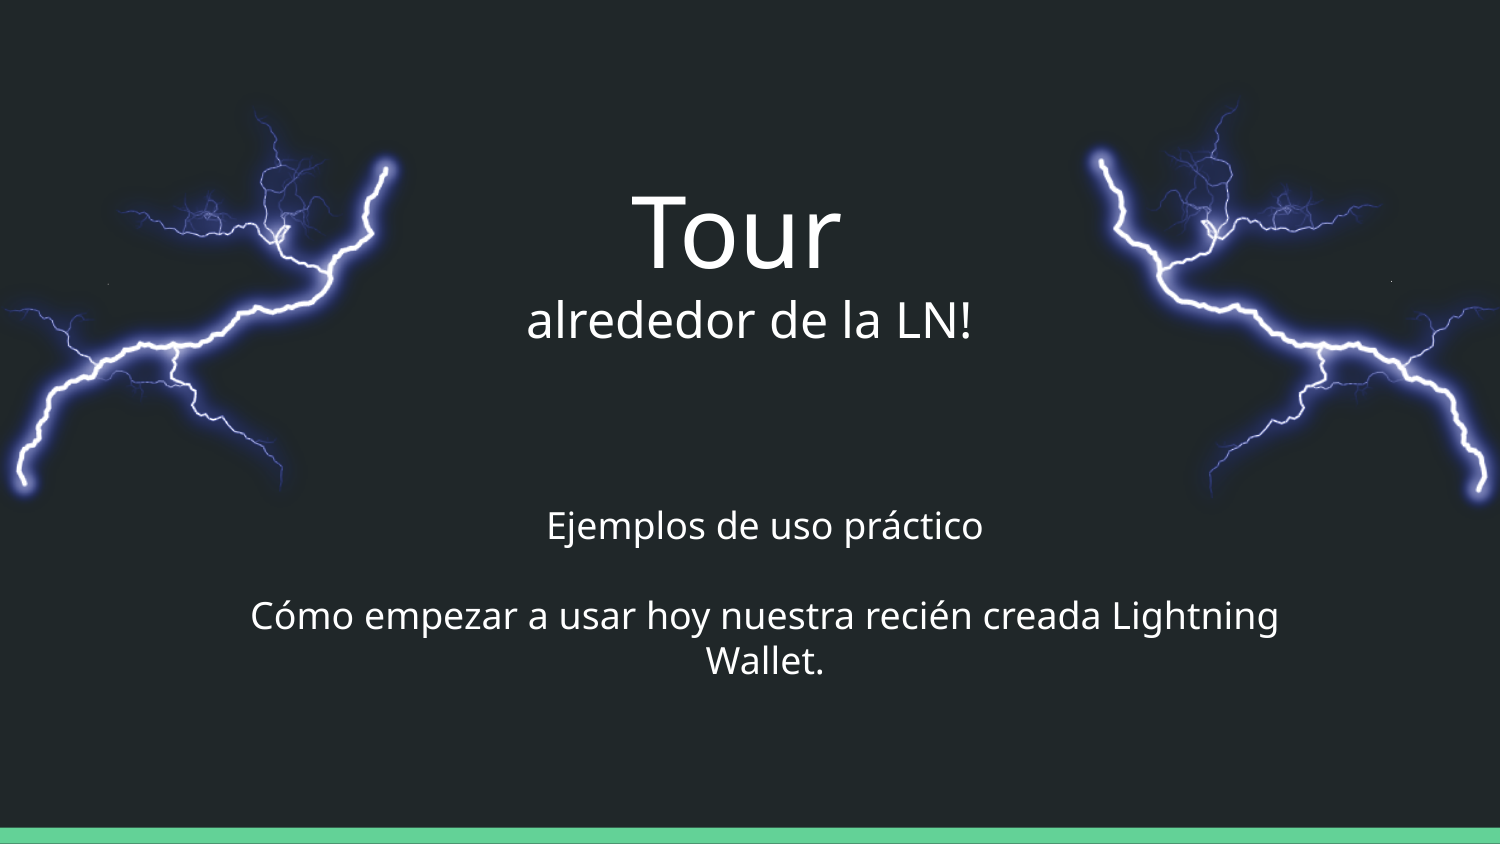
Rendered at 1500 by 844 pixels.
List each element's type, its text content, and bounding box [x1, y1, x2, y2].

picture [0, 13, 514, 618]
text_box Ejemplos de uso práctico Cómo empezar a usar hoy nuestra recién creada Lightning Wallet. [190, 486, 1341, 654]
picture [966, 0, 1500, 631]
text_box Tour alrededor de la LN! [519, 153, 961, 283]
